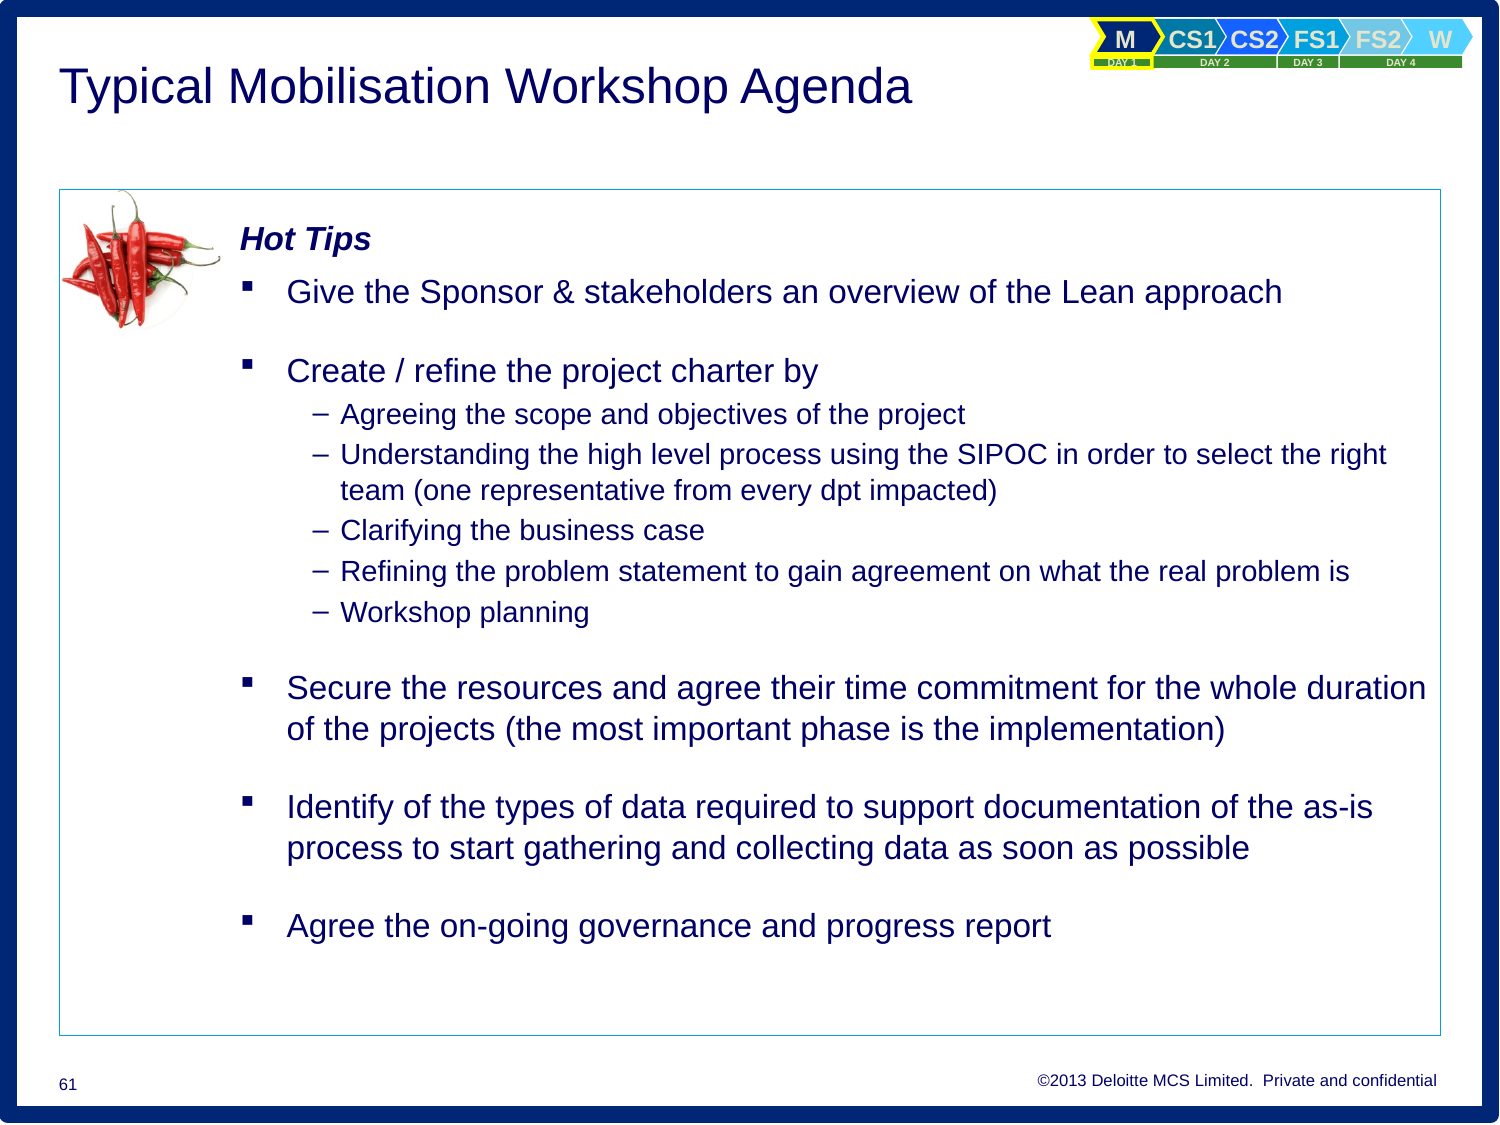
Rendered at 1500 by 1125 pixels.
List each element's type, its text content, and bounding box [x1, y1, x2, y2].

text_box [58, 358, 1441, 1036]
picture [52, 173, 231, 351]
text_box [234, 189, 1441, 210]
text_box [6, 6, 1493, 1117]
text_box Typical Mobilisation Workshop Agenda [58, 58, 1441, 163]
picture [61, 191, 231, 351]
slide_number 61 [58, 1073, 118, 1095]
text_box Hot Tips Give the Sponsor & stakeholders an overview of the Lean approach Create / refine the project charter by Agreeing the scope and objectives of the project Understanding the high level process using the SIPOC in order to select the right team (one representative from every dpt impacted) Clarifying the business case Refining the problem statement to gain agreement on what the real problem is Workshop planning Secure the resources and agree their time commitment for the whole duration of the projects (the most important phase is the implementation) Identify of the types of data required to support documentation of the as-is process to start gathering and collecting data as soon as possible Agree the on-going governance and progress report [225, 210, 1444, 1033]
